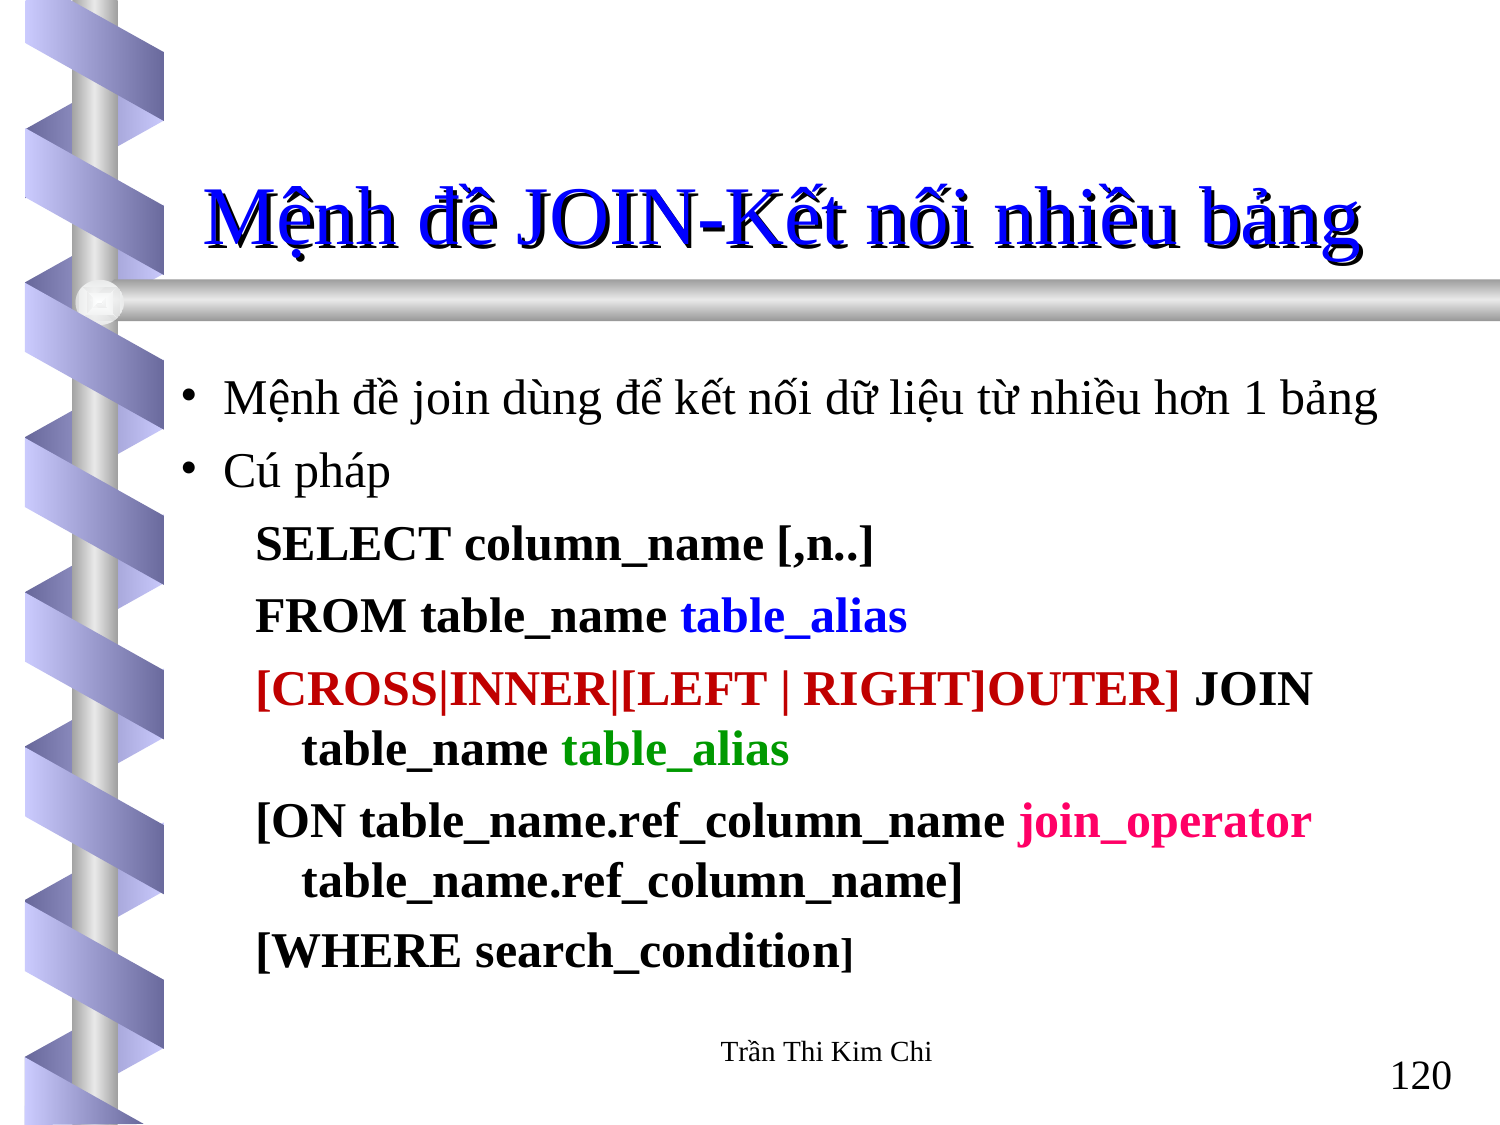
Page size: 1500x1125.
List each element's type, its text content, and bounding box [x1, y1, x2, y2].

title Mệnh đề JOIN-Kết nối nhiều bảng [187, 112, 1466, 269]
text_box Mệnh đề join dùng để kết nối dữ liệu từ nhiều hơn 1 bảng Cú pháp SELECT column_name [,n..] FROM table_name table_alias [CROSS|INNER|[LEFT | RIGHT]OUTER] JOIN table_name table_alias [ON table_name.ref_column_name join_operator table_name.ref_column_name] [WHERE search_condition] [149, 349, 1500, 1125]
text_box Trần Thi Kim Chi [589, 1024, 1065, 1100]
